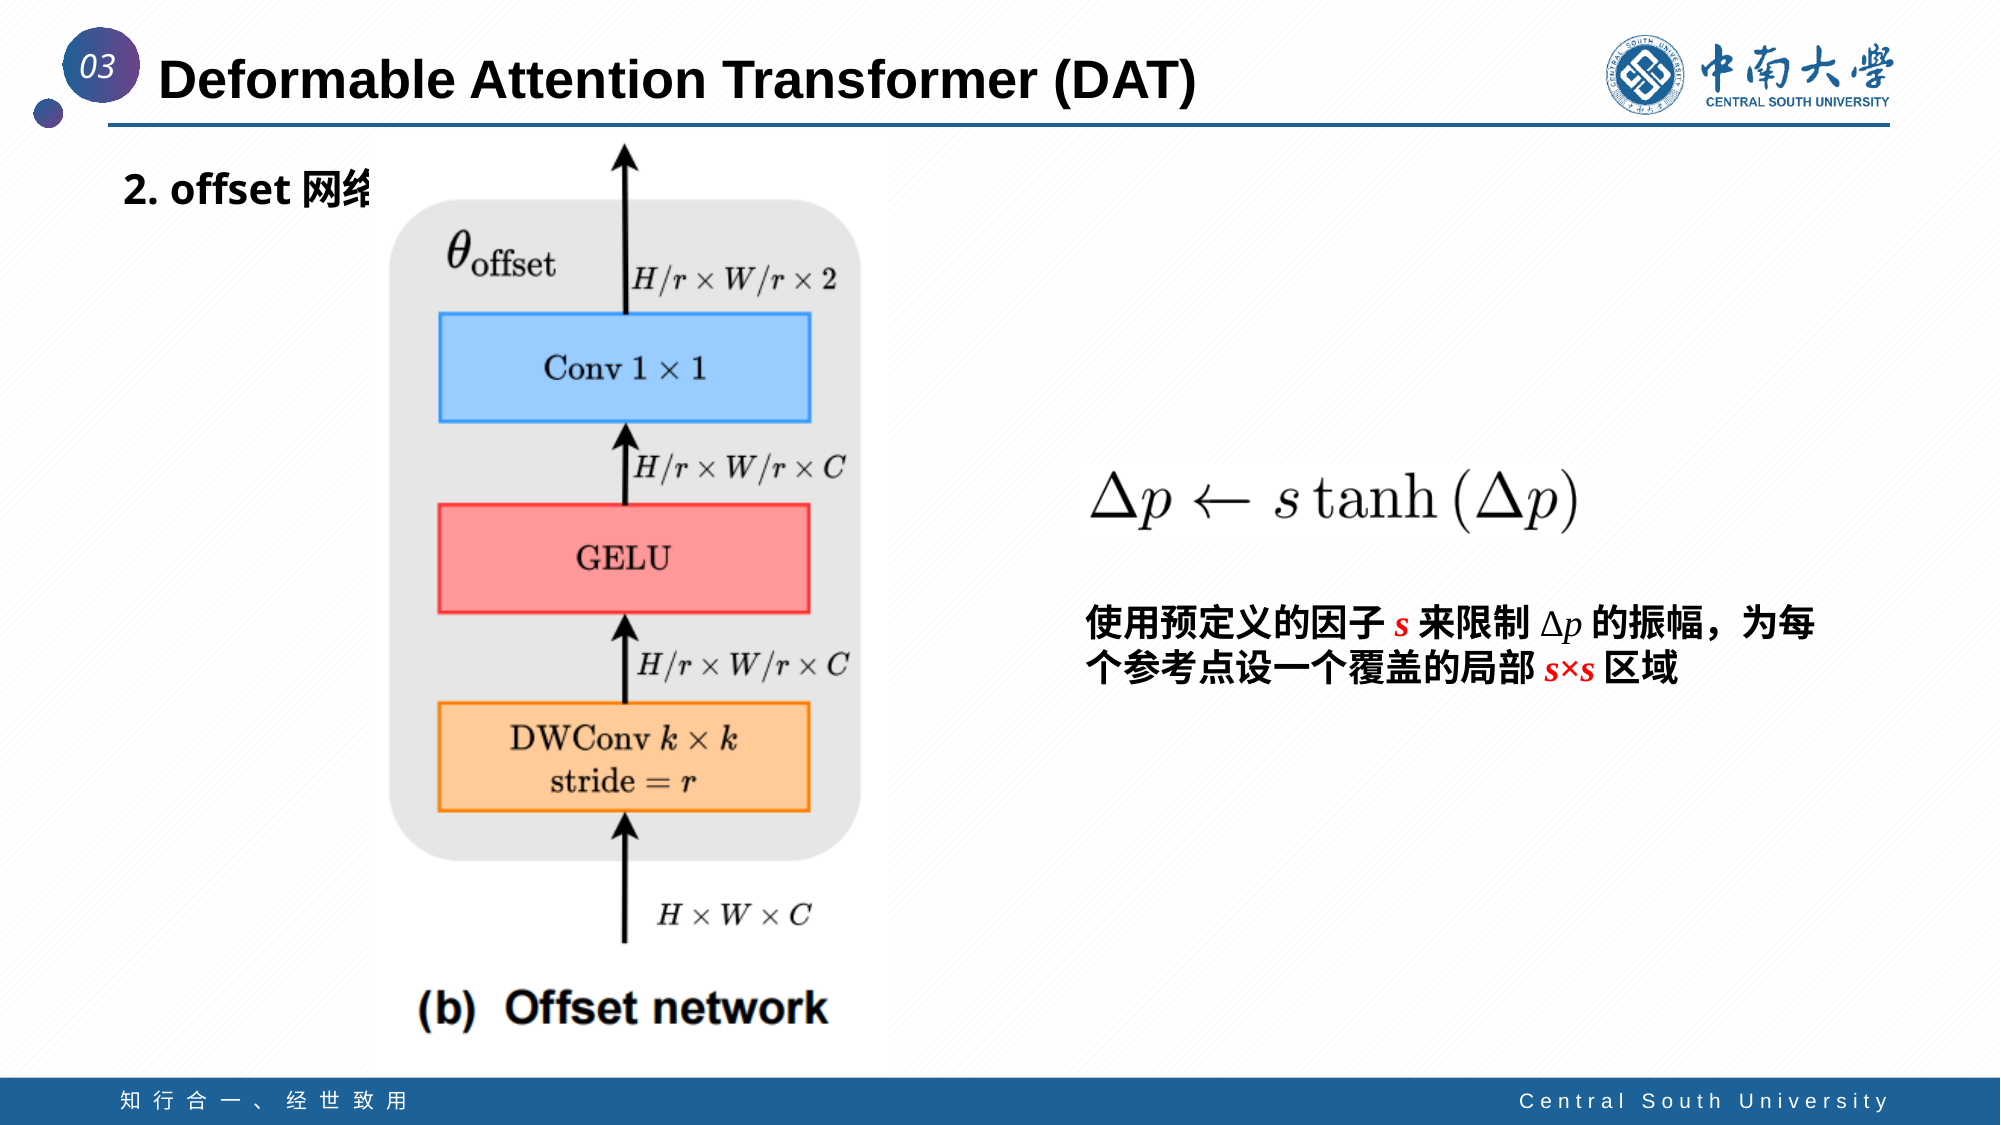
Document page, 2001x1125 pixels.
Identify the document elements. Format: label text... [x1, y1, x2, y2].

text_box 知行合一、经世致用 [105, 1080, 423, 1120]
text_box Deformable Attention Transformer (DAT) [158, 0, 1309, 118]
text_box Central South University [1504, 1080, 1902, 1120]
text_box 使用预定义的因子s来限制Δp的振幅，为每个参考点设一个覆盖的局部s×s区域 [1071, 591, 1839, 742]
picture [1079, 463, 1583, 542]
picture [1595, 28, 1907, 121]
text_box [33, 26, 153, 128]
text_box [0, 1077, 2000, 1125]
text_box 2. offset网络 [108, 155, 369, 221]
picture [369, 131, 888, 1074]
